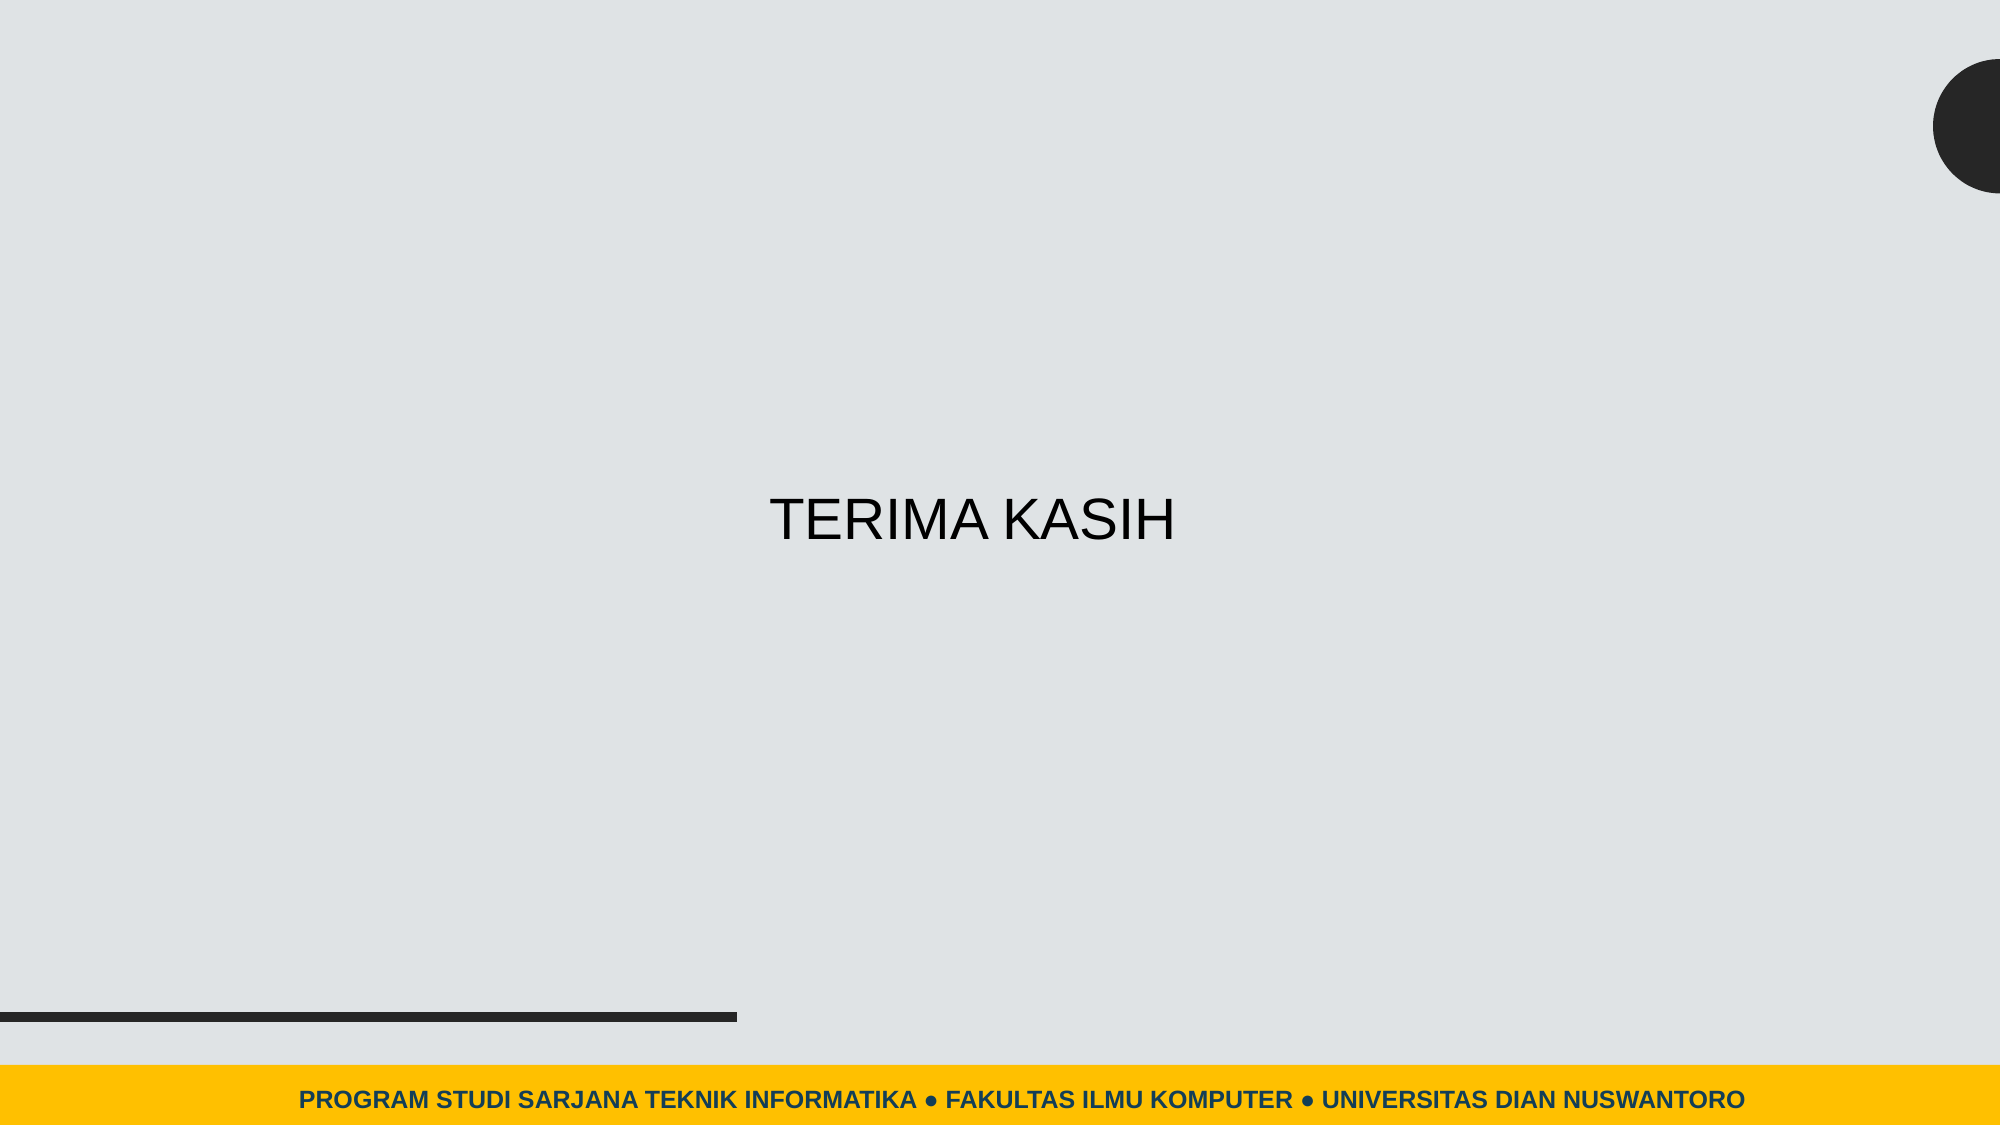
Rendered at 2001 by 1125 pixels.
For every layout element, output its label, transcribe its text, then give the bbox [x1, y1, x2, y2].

text_box PROGRAM STUDI SARJANA TEKNIK INFORMATIKA ● FAKULTAS ILMU KOMPUTER ● UNIVERSITAS DIAN NUSWANTORO [284, 1075, 1763, 1121]
text_box [0, 1064, 2000, 1125]
text_box TERIMA KASIH [754, 474, 1192, 559]
